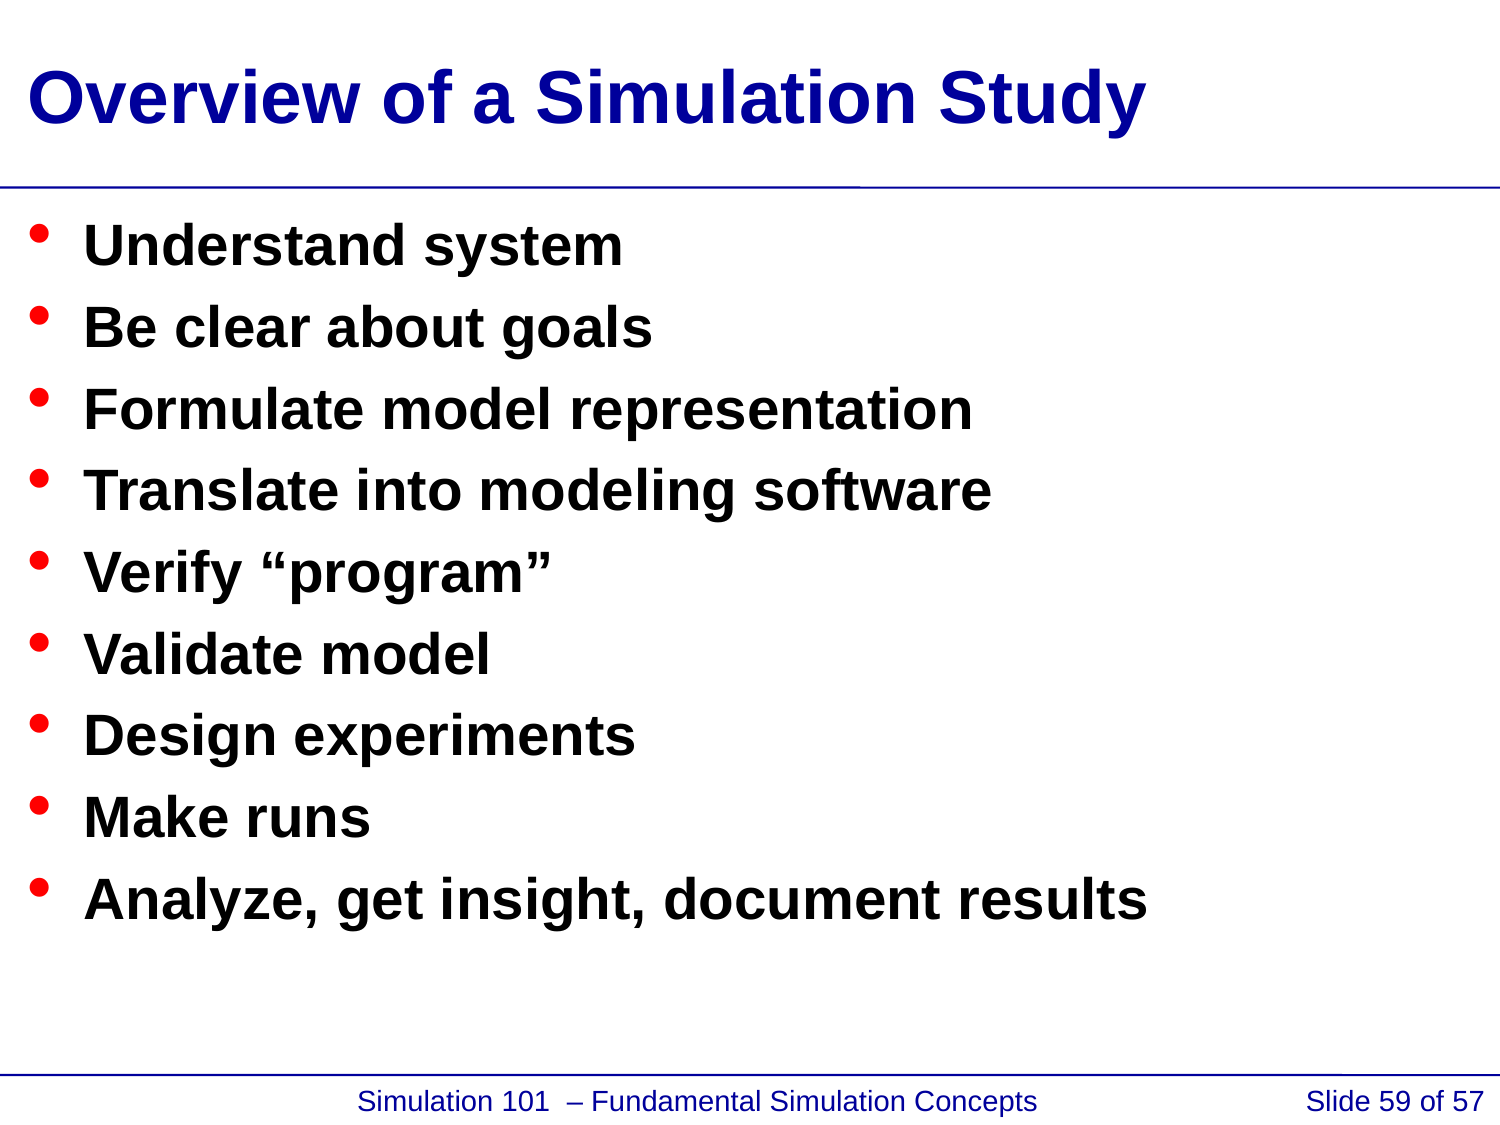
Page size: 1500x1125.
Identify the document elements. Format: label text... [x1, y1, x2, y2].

list Understand system Be clear about goals Formulate model representation Translate into modeling software Verify “program” Validate model Design experiments Make runs Analyze, get insight, document results [12, 200, 1488, 1063]
slide_number Slide 59 of 57 [1249, 1074, 1500, 1125]
title Overview of a Simulation Study [12, 12, 1488, 175]
slide_number [37, 1074, 488, 1125]
footer Simulation 101 – Fundamental Simulation Concepts [488, 1074, 1088, 1125]
